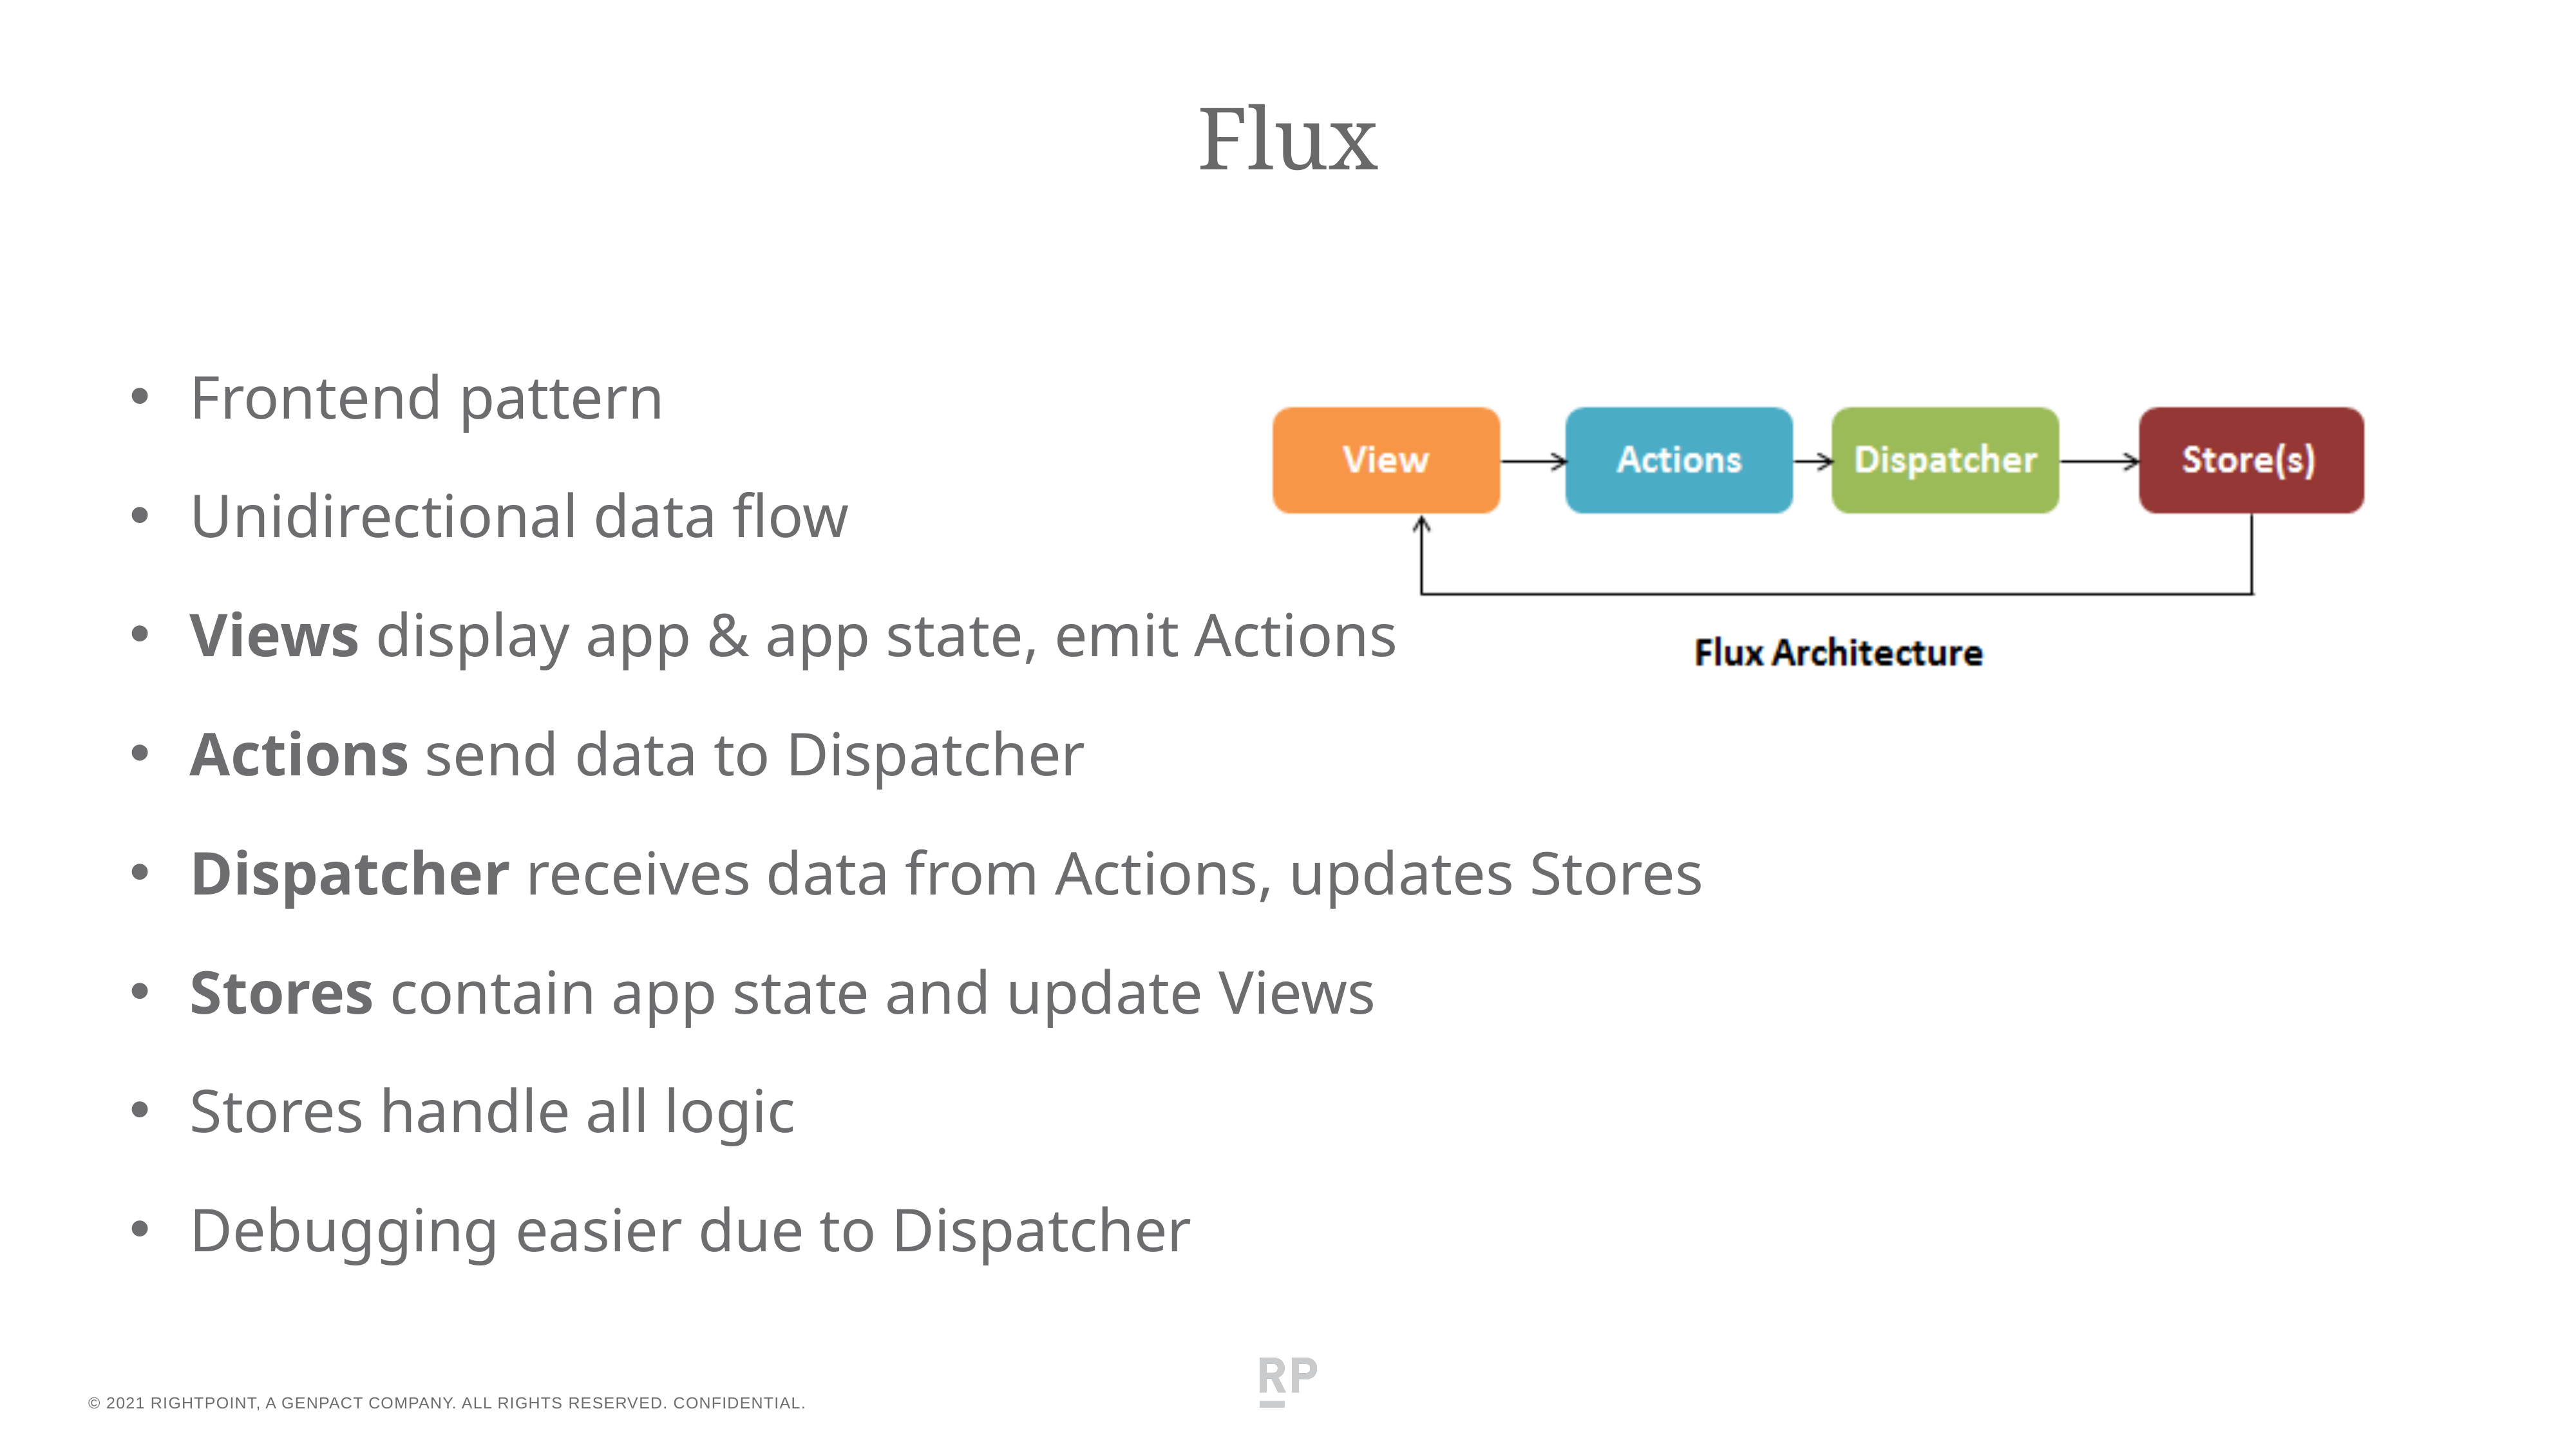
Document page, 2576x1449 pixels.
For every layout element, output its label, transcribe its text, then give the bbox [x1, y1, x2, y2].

title Flux [121, 90, 2455, 330]
list Frontend pattern Unidirectional data flow Views display app & app state, emit Actions Actions send data to Dispatcher Dispatcher receives data from Actions, updates Stores Stores contain app state and update Views Stores handle all logic Debugging easier due to Dispatcher [119, 328, 2452, 1303]
picture [1211, 328, 2452, 722]
